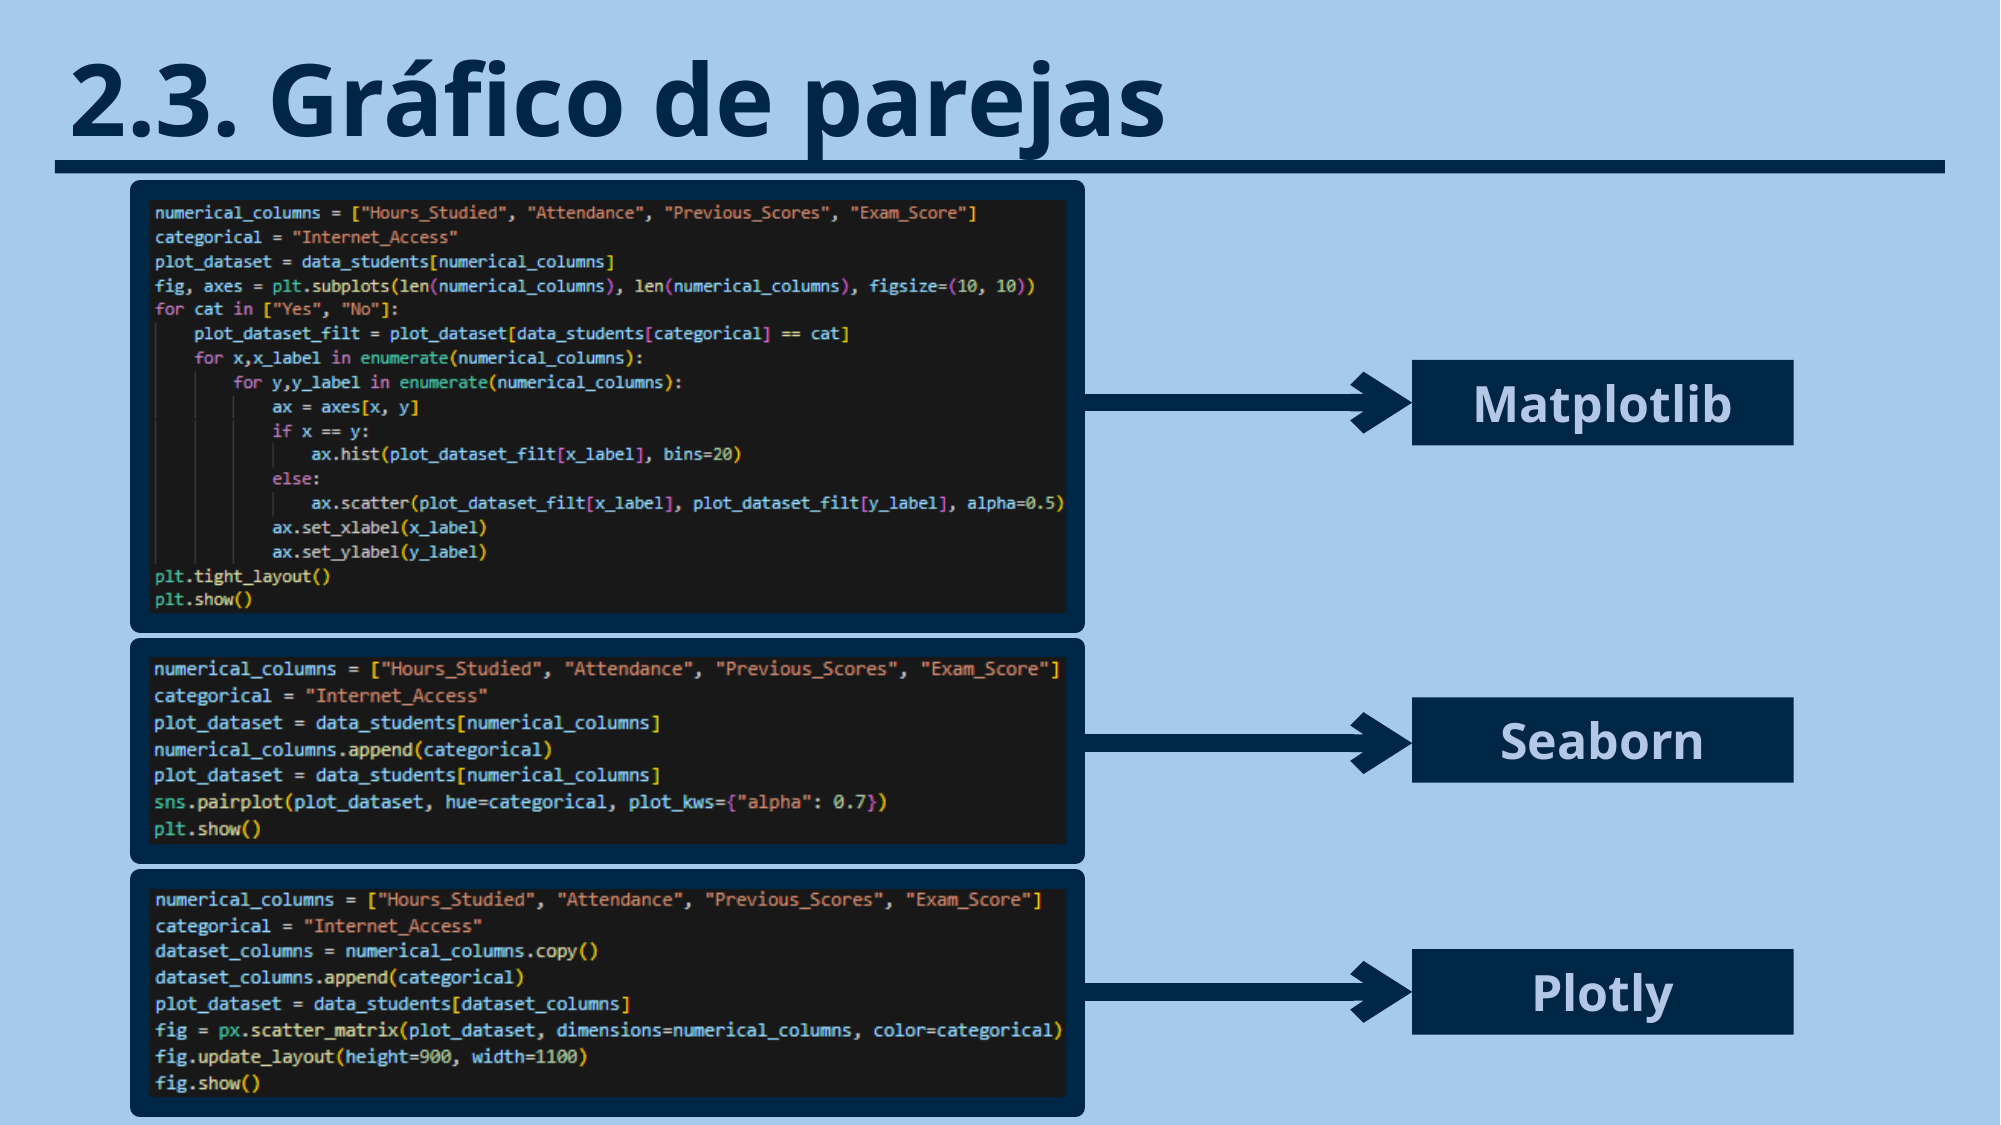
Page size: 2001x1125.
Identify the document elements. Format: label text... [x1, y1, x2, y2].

title 2.3. Gráfico de parejas [54, 54, 1452, 149]
text_box Matplotlib [1411, 358, 1795, 447]
picture [149, 656, 1067, 845]
text_box Plotly [1411, 948, 1795, 1036]
text_box [53, 159, 1946, 175]
picture [149, 888, 1067, 1098]
text_box Seaborn [1411, 696, 1795, 784]
picture [149, 199, 1067, 614]
